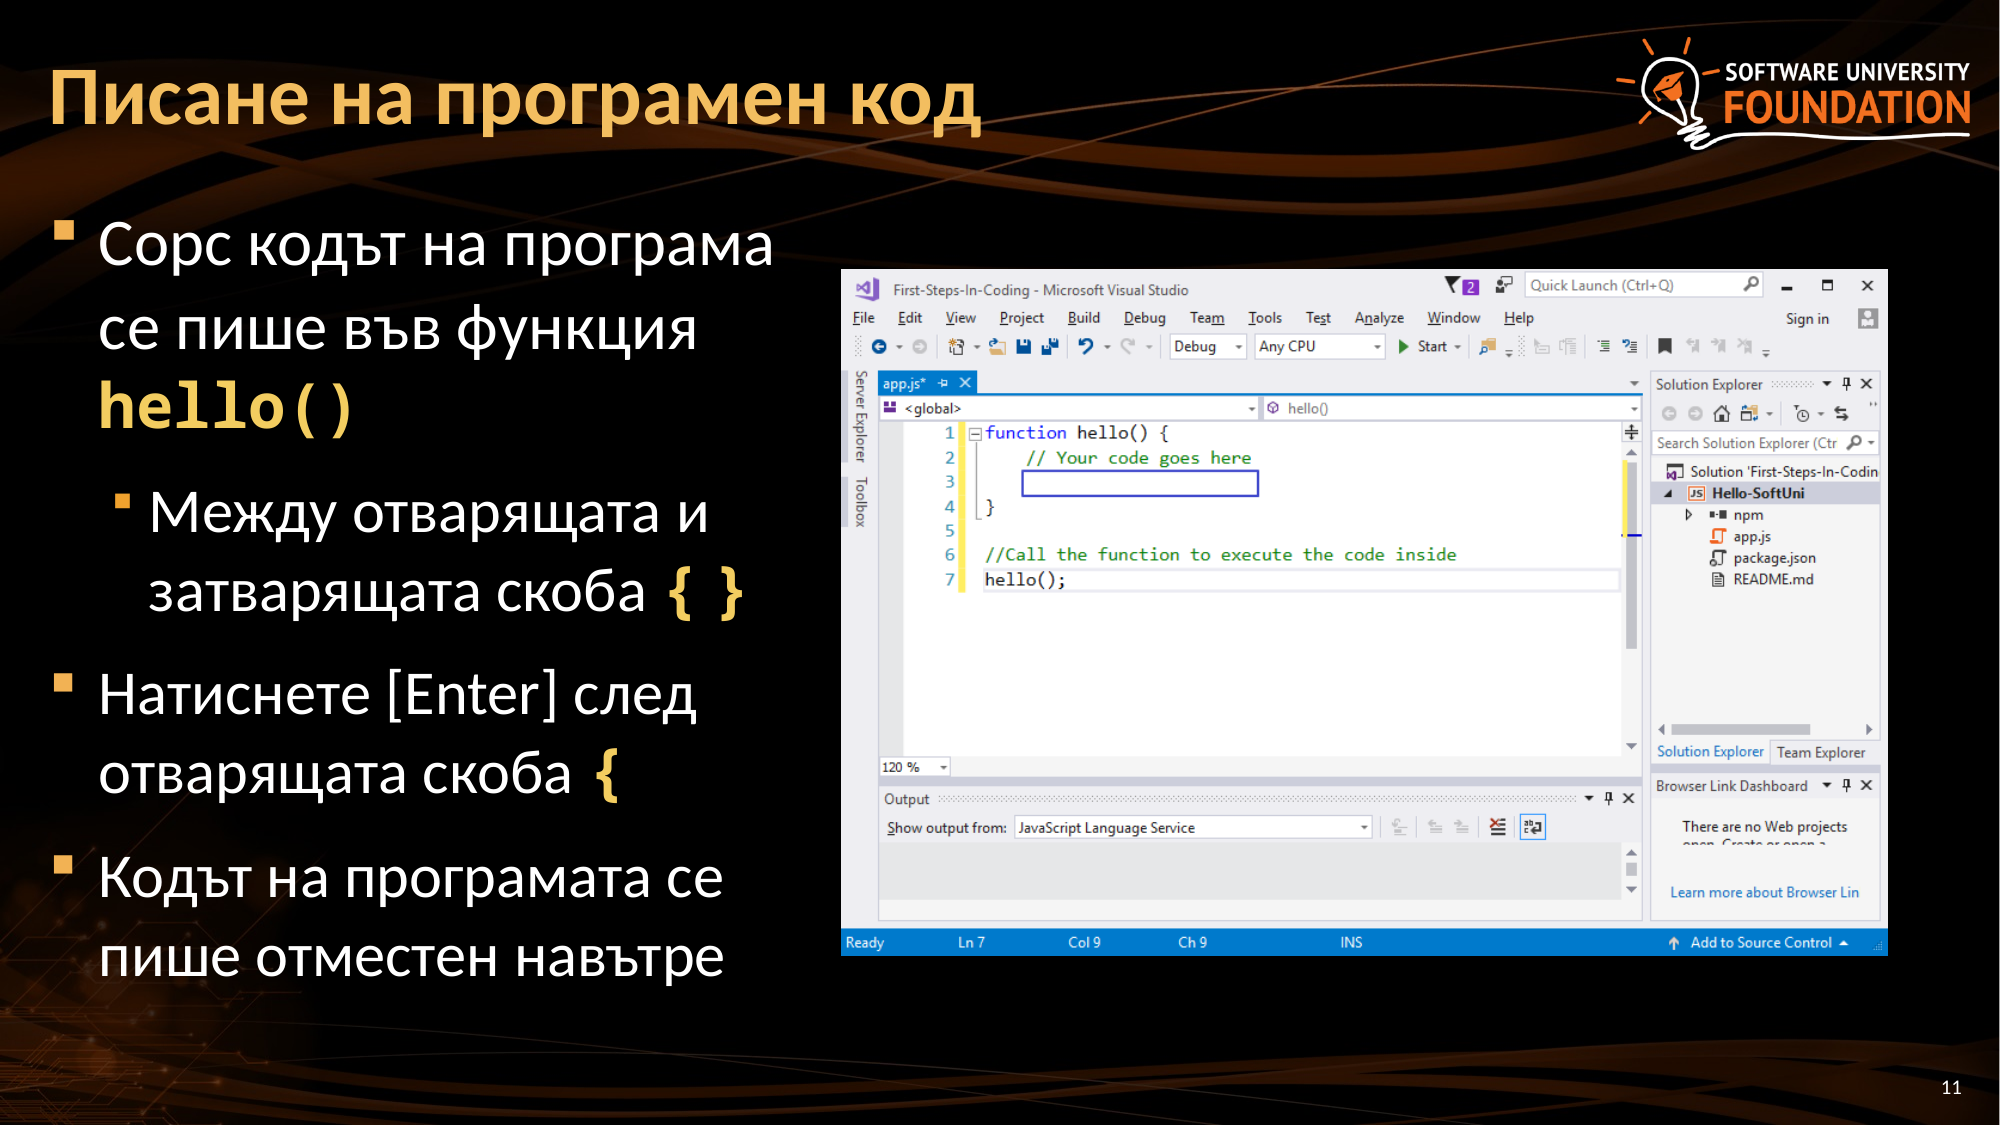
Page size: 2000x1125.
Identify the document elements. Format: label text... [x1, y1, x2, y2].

picture [0, 0, 2000, 1125]
slide_number 11 [1897, 1070, 1968, 1103]
list Сорс кодът на програма се пише във функция hello() Между отварящата и затварящата скоба { } Натиснете [Enter] след отварящата скоба { Кодът на програмата се пише отместен навътре [31, 189, 800, 1103]
title Писане на програмен код [30, 6, 1602, 189]
